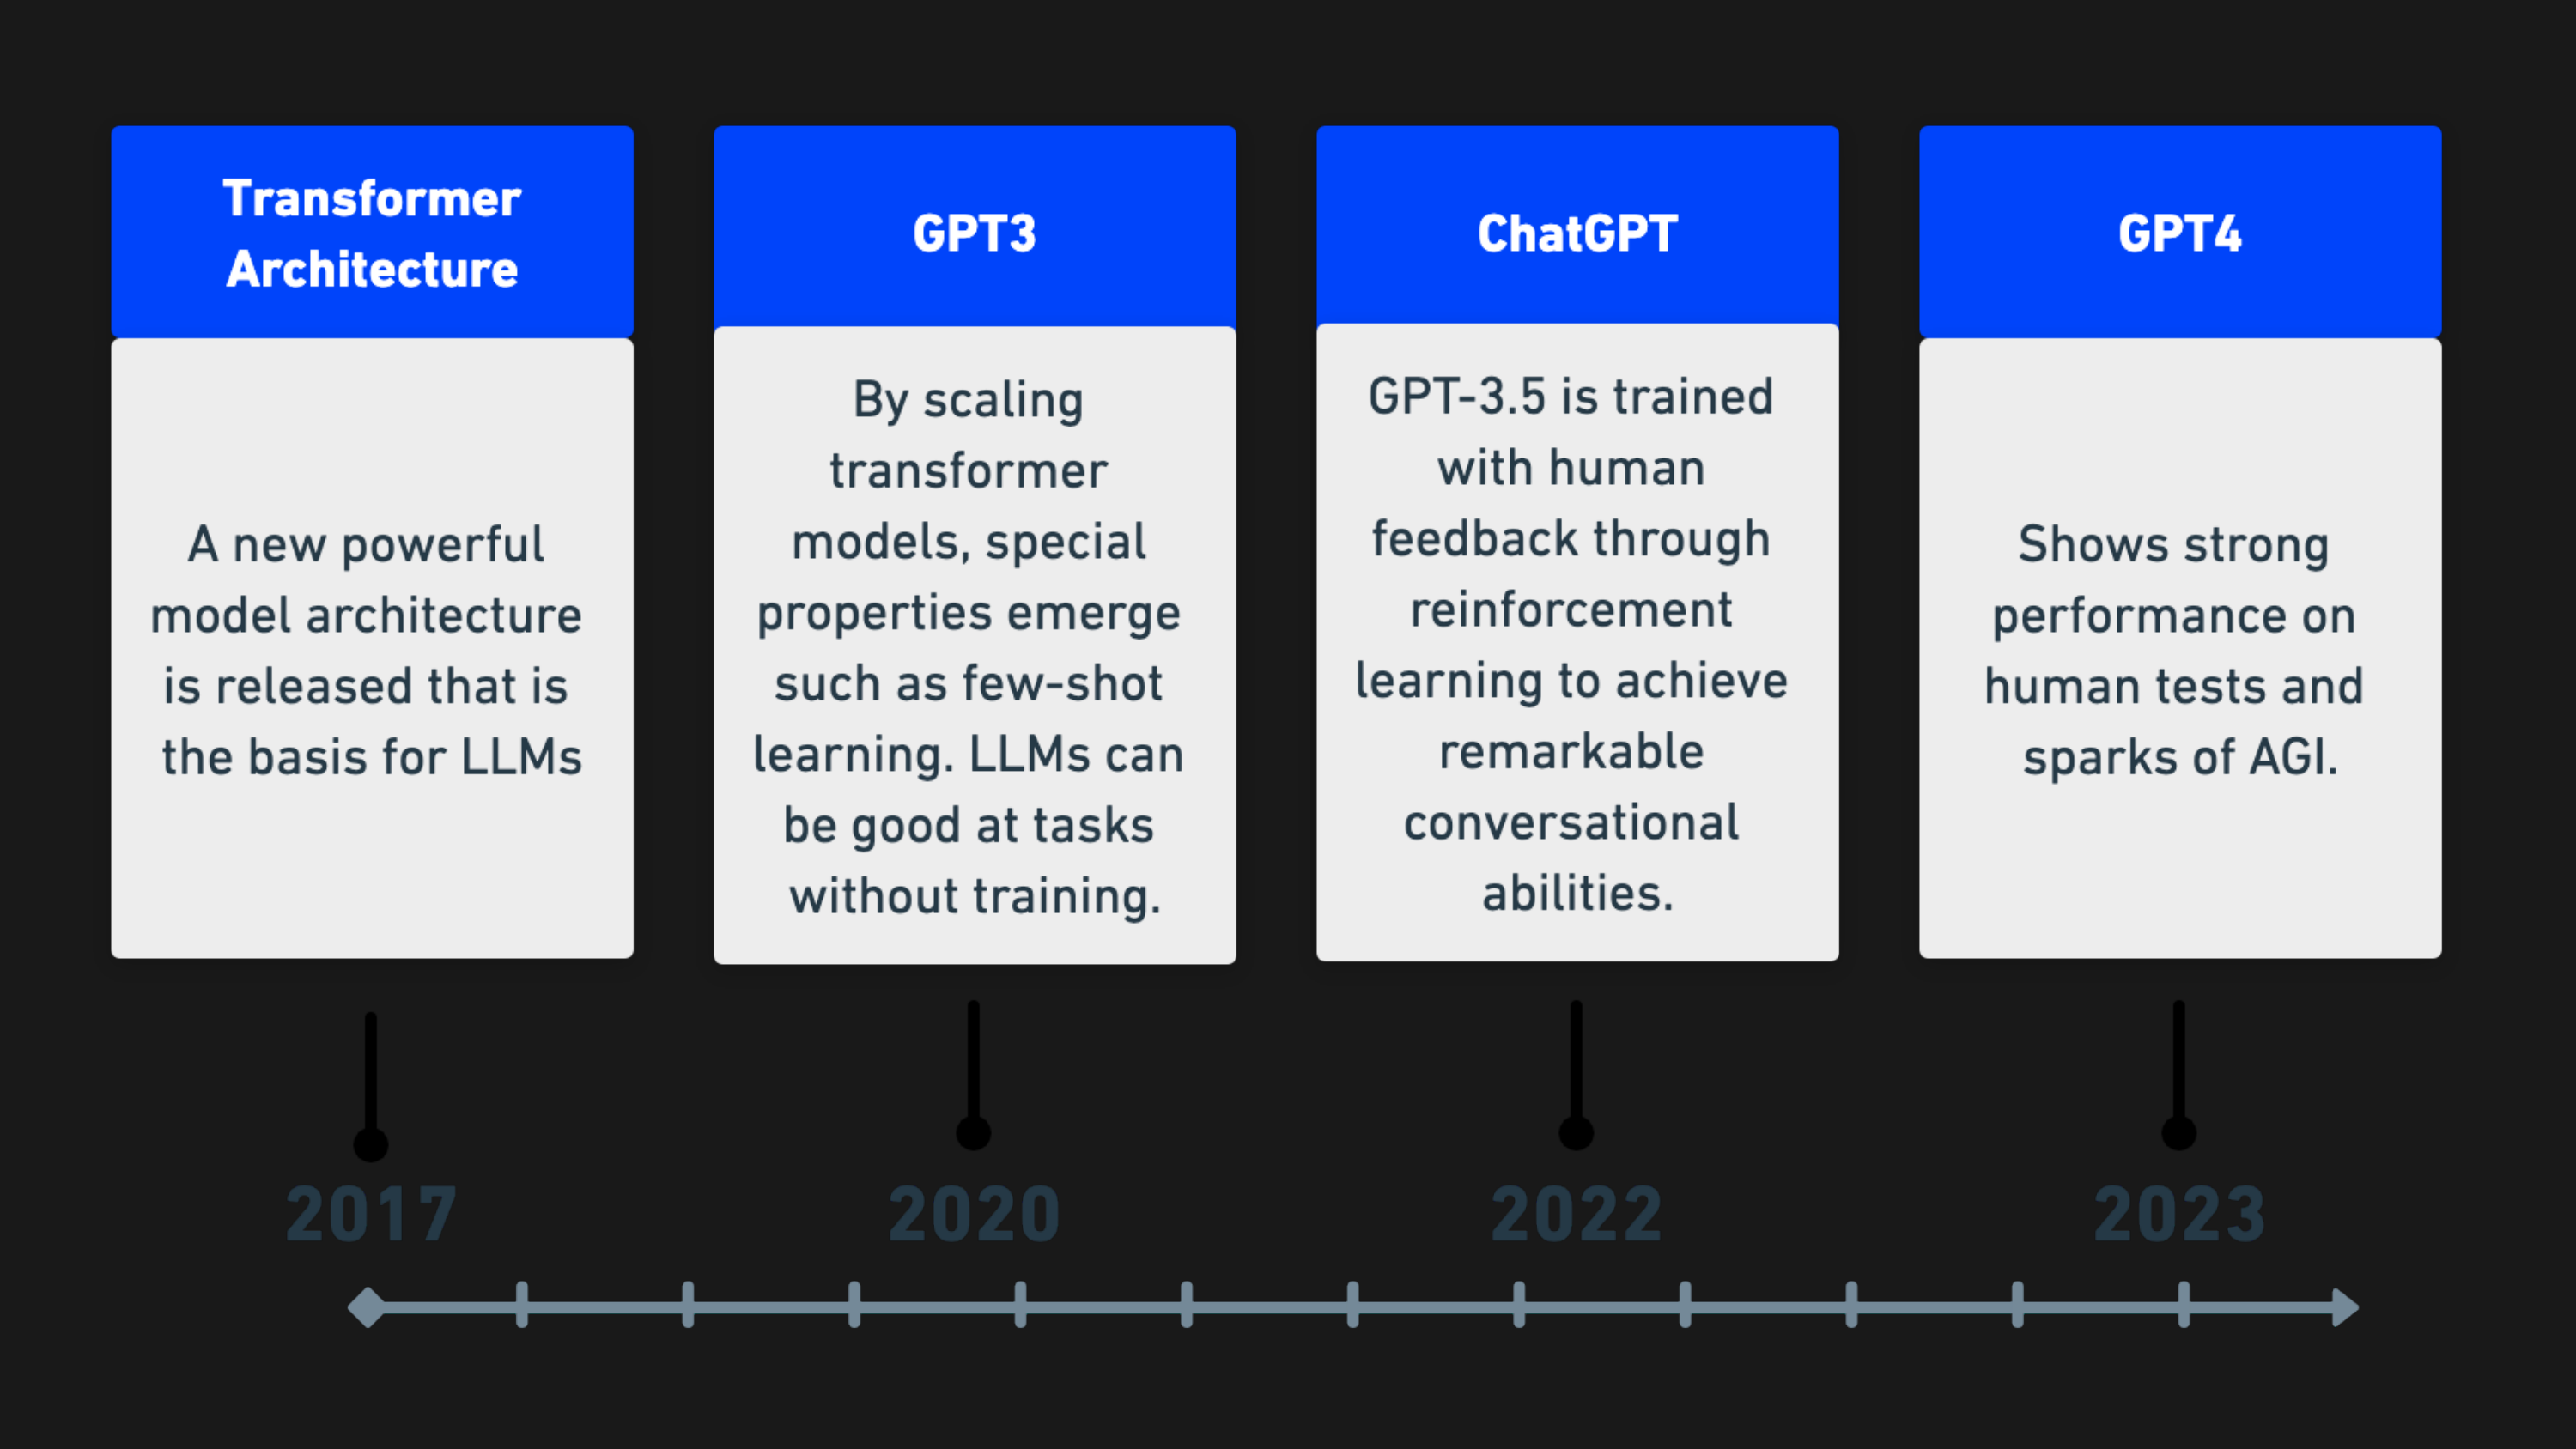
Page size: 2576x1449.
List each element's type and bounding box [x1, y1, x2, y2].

text_box [88, 102, 2466, 1358]
